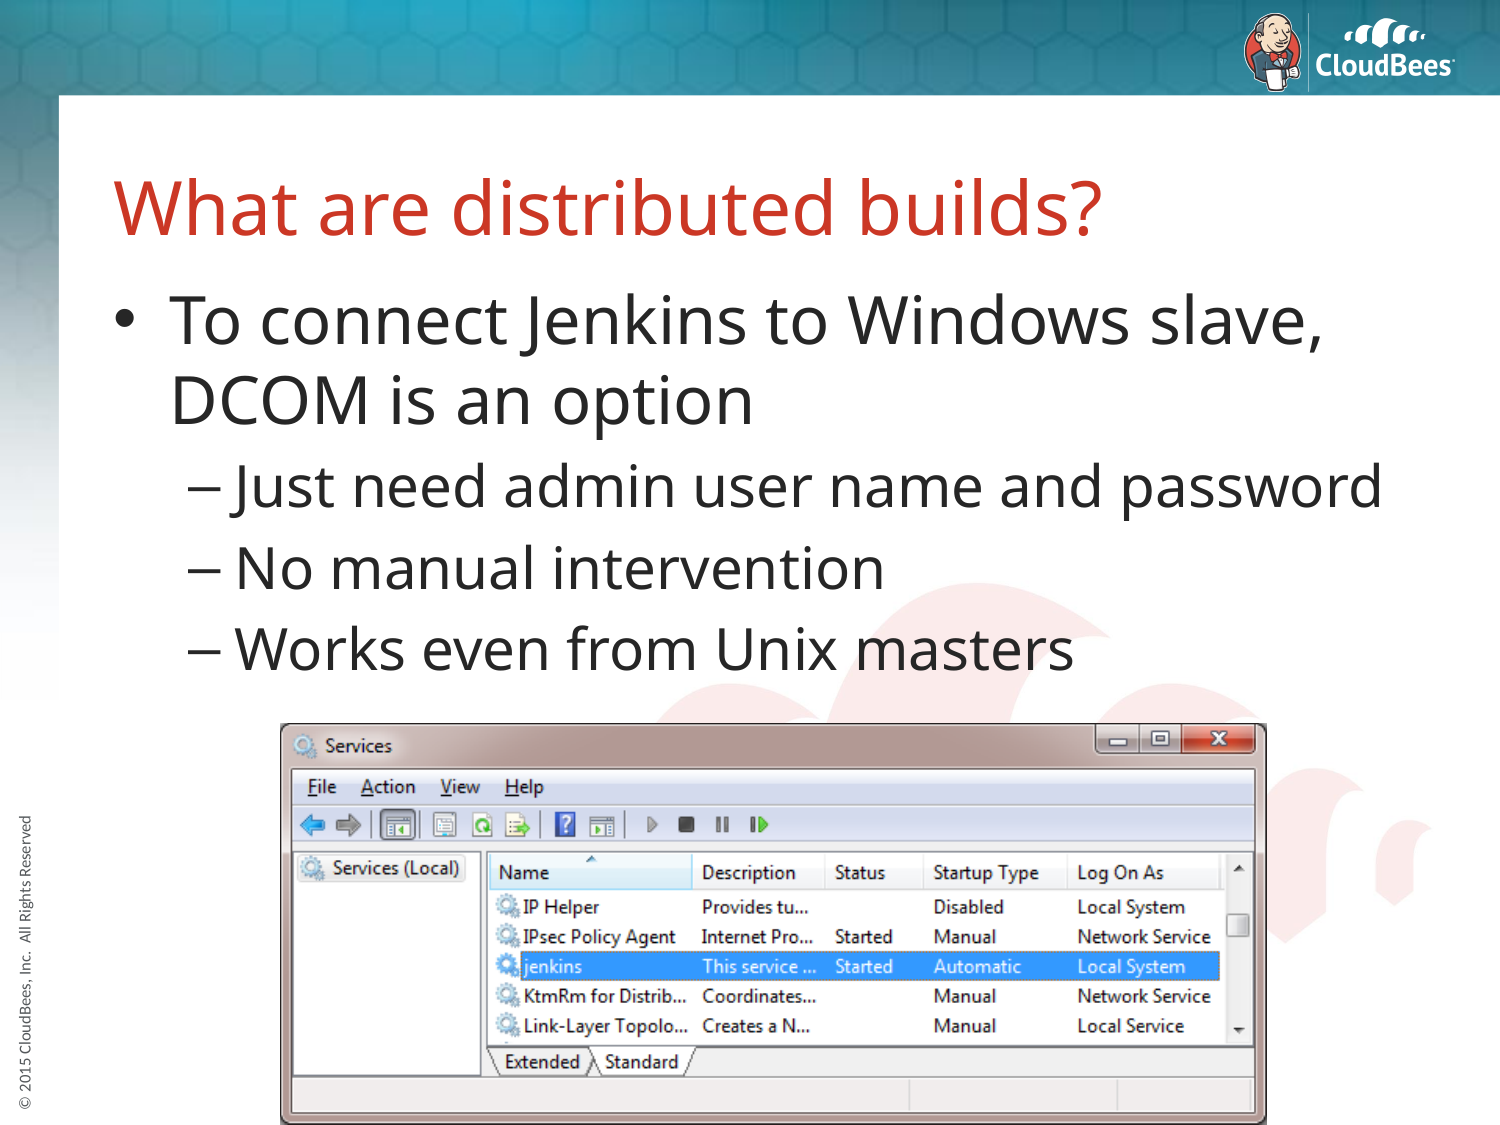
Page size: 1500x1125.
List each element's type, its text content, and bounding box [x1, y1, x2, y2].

text_box To connect Jenkins to Windows slave, DCOM is an option Just need admin user name and password No manual intervention Works even from Unix masters [98, 273, 1487, 767]
title What are distributed builds? [98, 136, 1448, 273]
picture [0, 0, 1500, 1125]
picture [279, 723, 1455, 1125]
